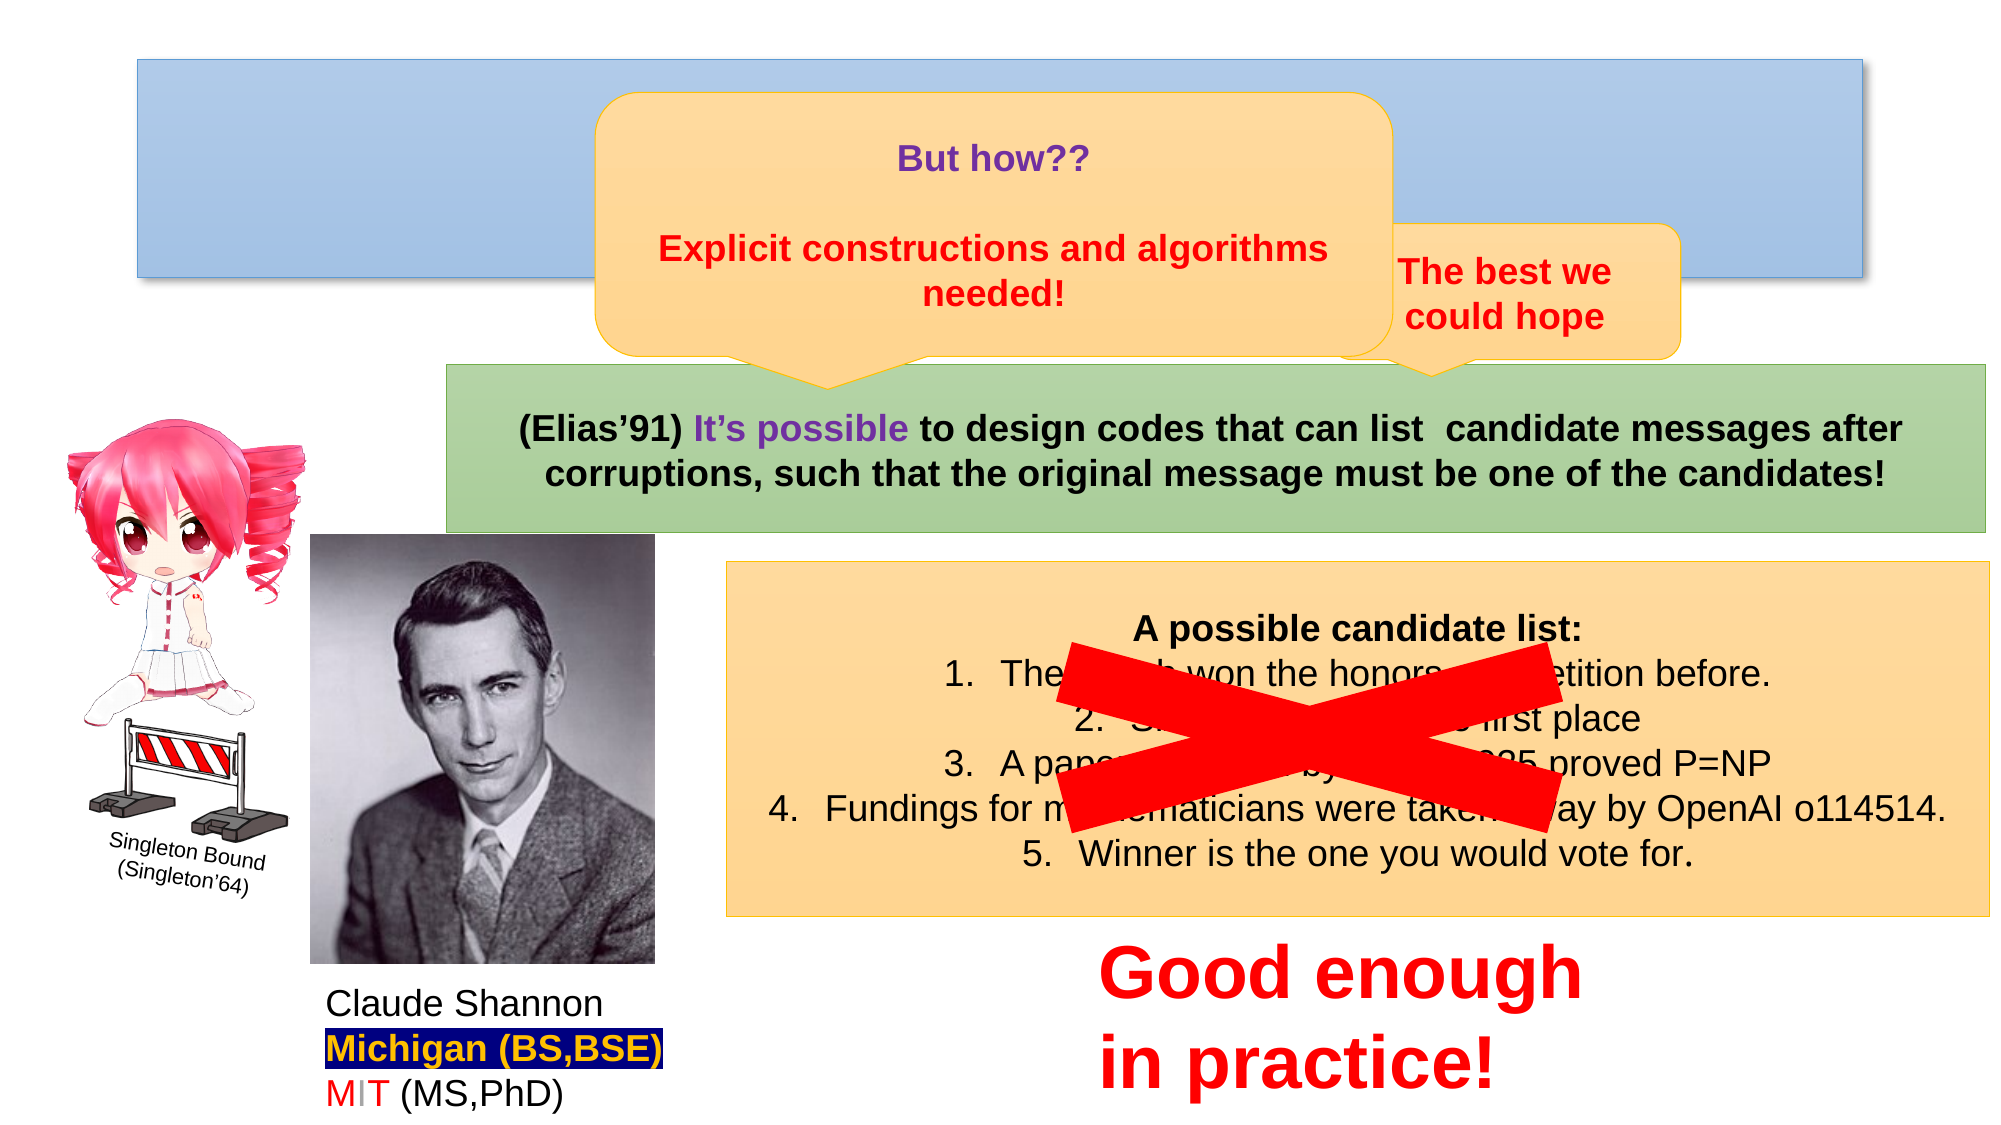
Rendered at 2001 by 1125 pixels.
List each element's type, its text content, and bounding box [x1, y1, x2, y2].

text_box Claude Shannon Michigan (BS,BSE) MIT (MS,PhD) [310, 971, 682, 1122]
picture [37, 406, 655, 964]
text_box But how?? Explicit constructions and algorithms needed! [594, 91, 1394, 390]
text_box A possible candidate list: Theory lab won the honors competition before. Six people share the first place A paper accepted by STOC2025 proved P=NP Fundings for mathematicians were taken away by OpenAI o114514. Winner is the one you would vote for. [726, 561, 1990, 917]
text_box [1055, 641, 1564, 834]
text_box The best we could hope [1340, 223, 1682, 378]
text_box Good enough in practice! [1083, 917, 1683, 1112]
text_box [64, 718, 307, 899]
title List-decoding [137, 59, 1863, 278]
